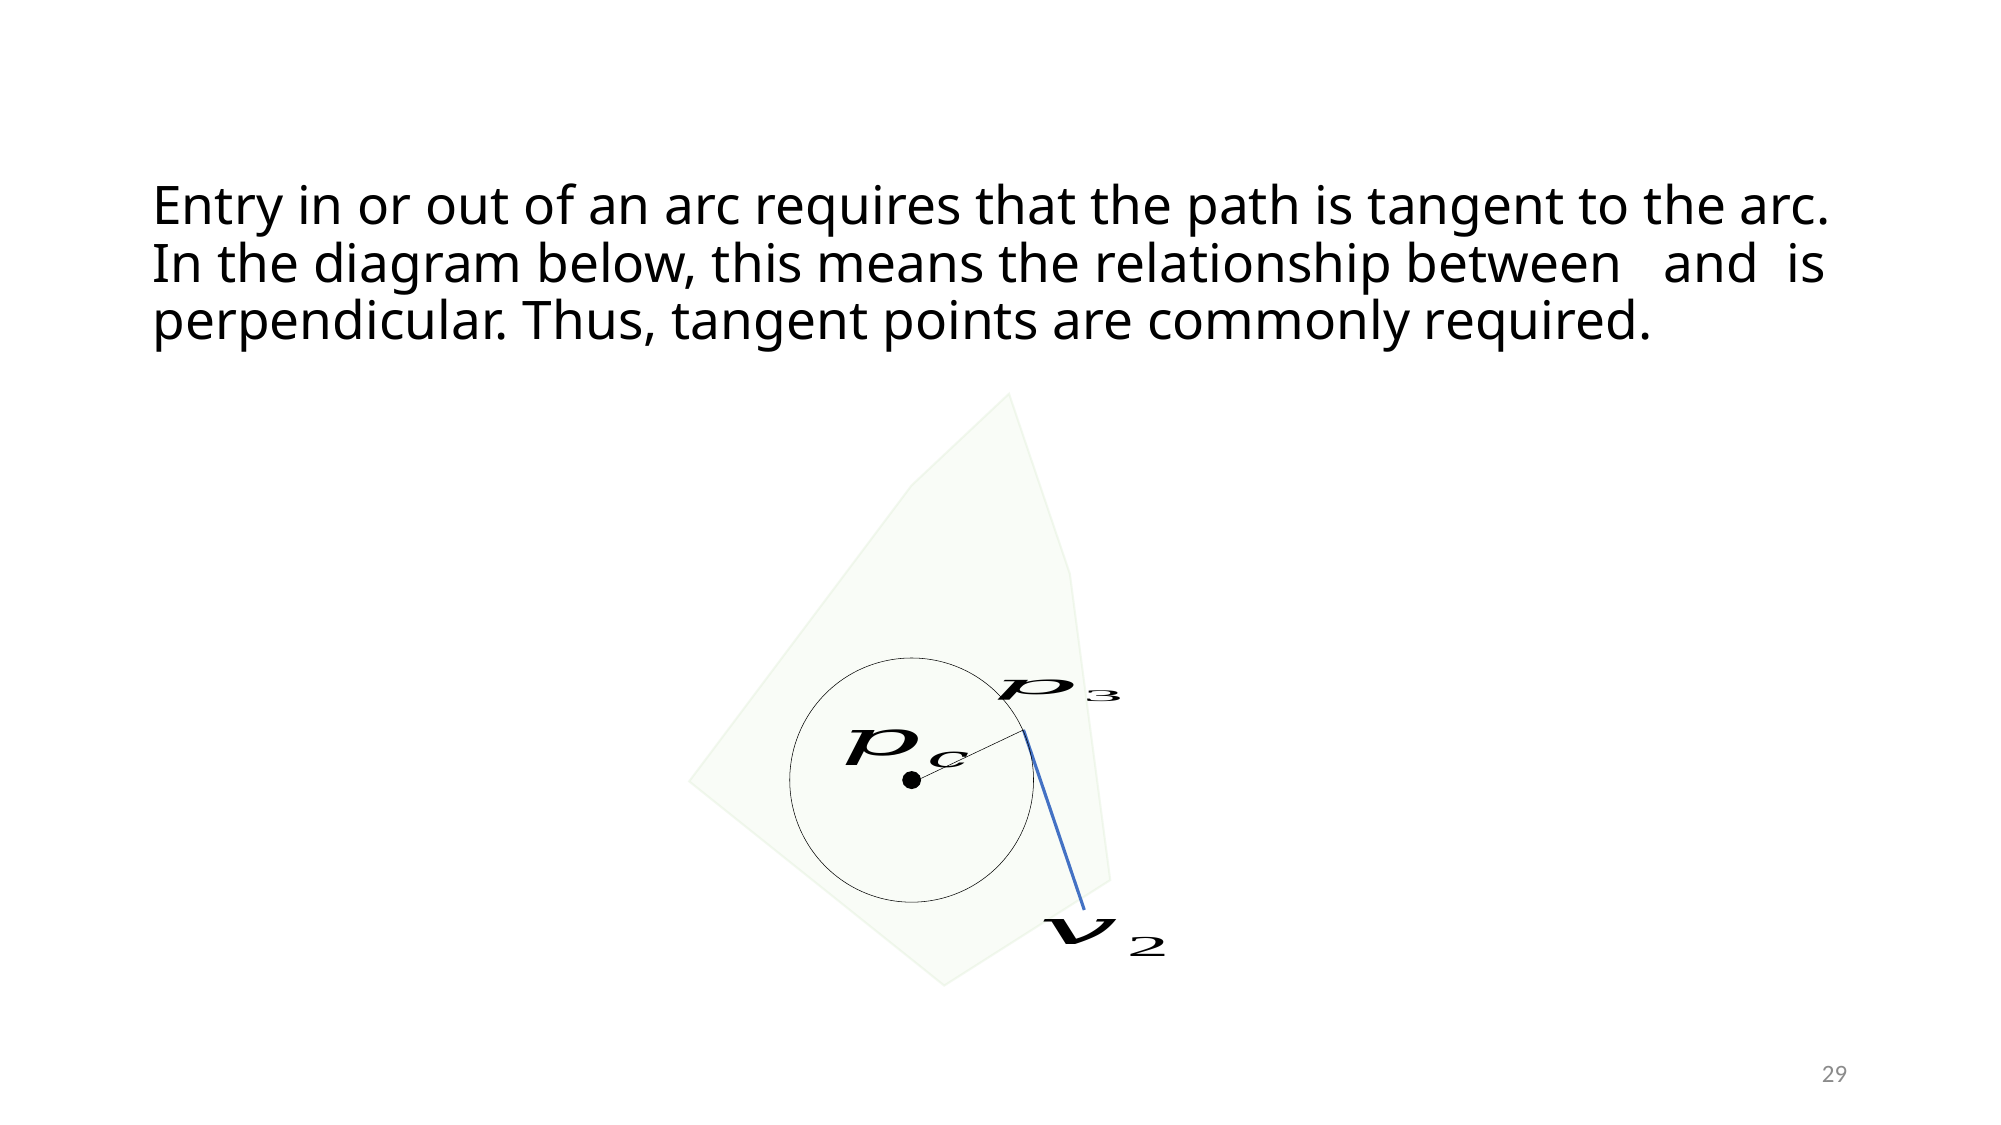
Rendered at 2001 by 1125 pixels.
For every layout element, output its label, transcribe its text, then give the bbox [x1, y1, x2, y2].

text_box [788, 656, 1024, 904]
slide_number 29 [1412, 1042, 1863, 1103]
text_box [905, 729, 1024, 786]
text_box [687, 391, 1112, 987]
text_box [902, 774, 919, 790]
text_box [1023, 729, 1085, 910]
